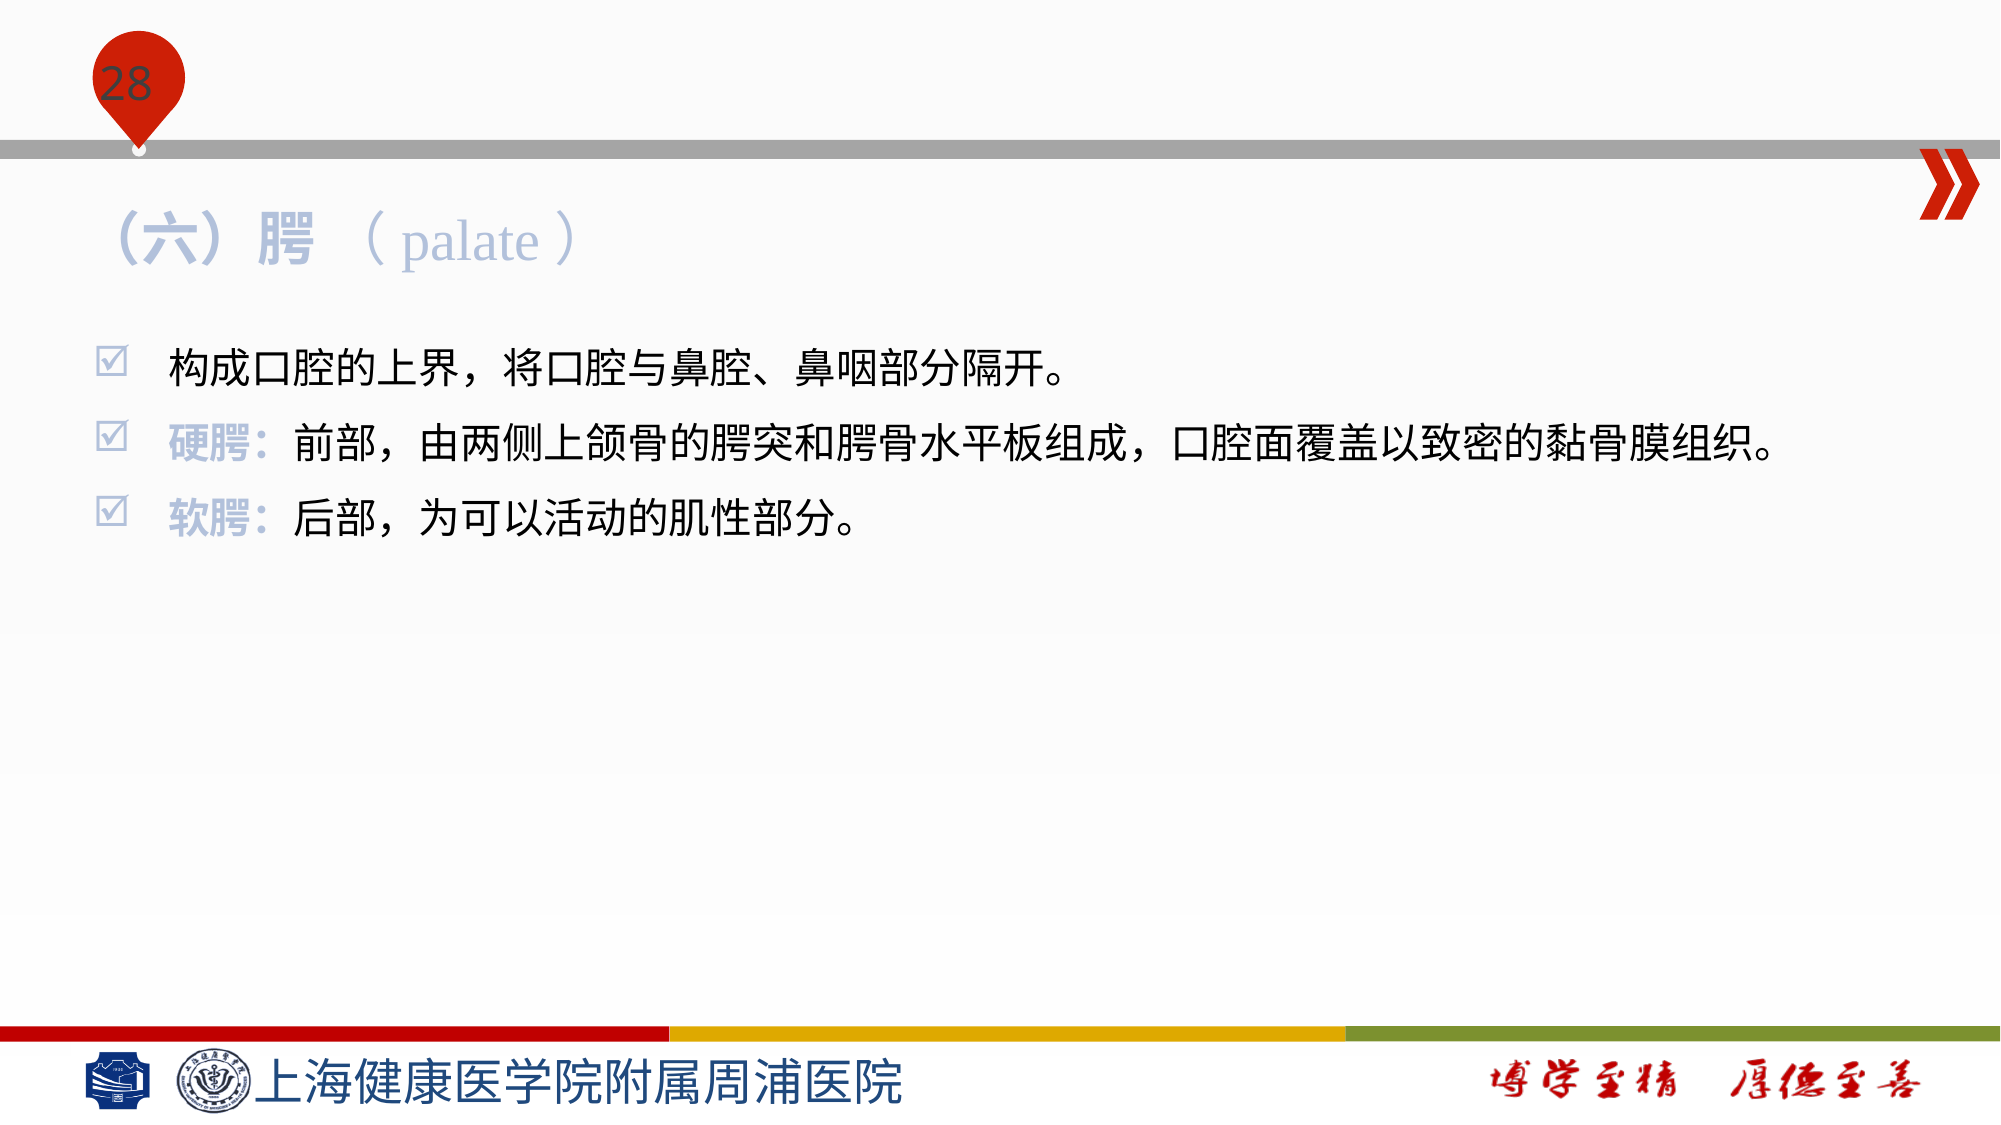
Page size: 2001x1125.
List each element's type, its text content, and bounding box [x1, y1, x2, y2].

picture [1458, 1043, 1955, 1124]
text_box （六）腭 （palate） [68, 160, 628, 280]
text_box 构成口腔的上界，将口腔与鼻腔、鼻咽部分隔开。 硬腭：前部，由两侧上颌骨的腭突和腭骨水平板组成，口腔面覆盖以致密的黏骨膜组织。 软腭：后部，为可以活动的肌性部分。 [78, 309, 1922, 549]
picture [70, 1042, 260, 1121]
